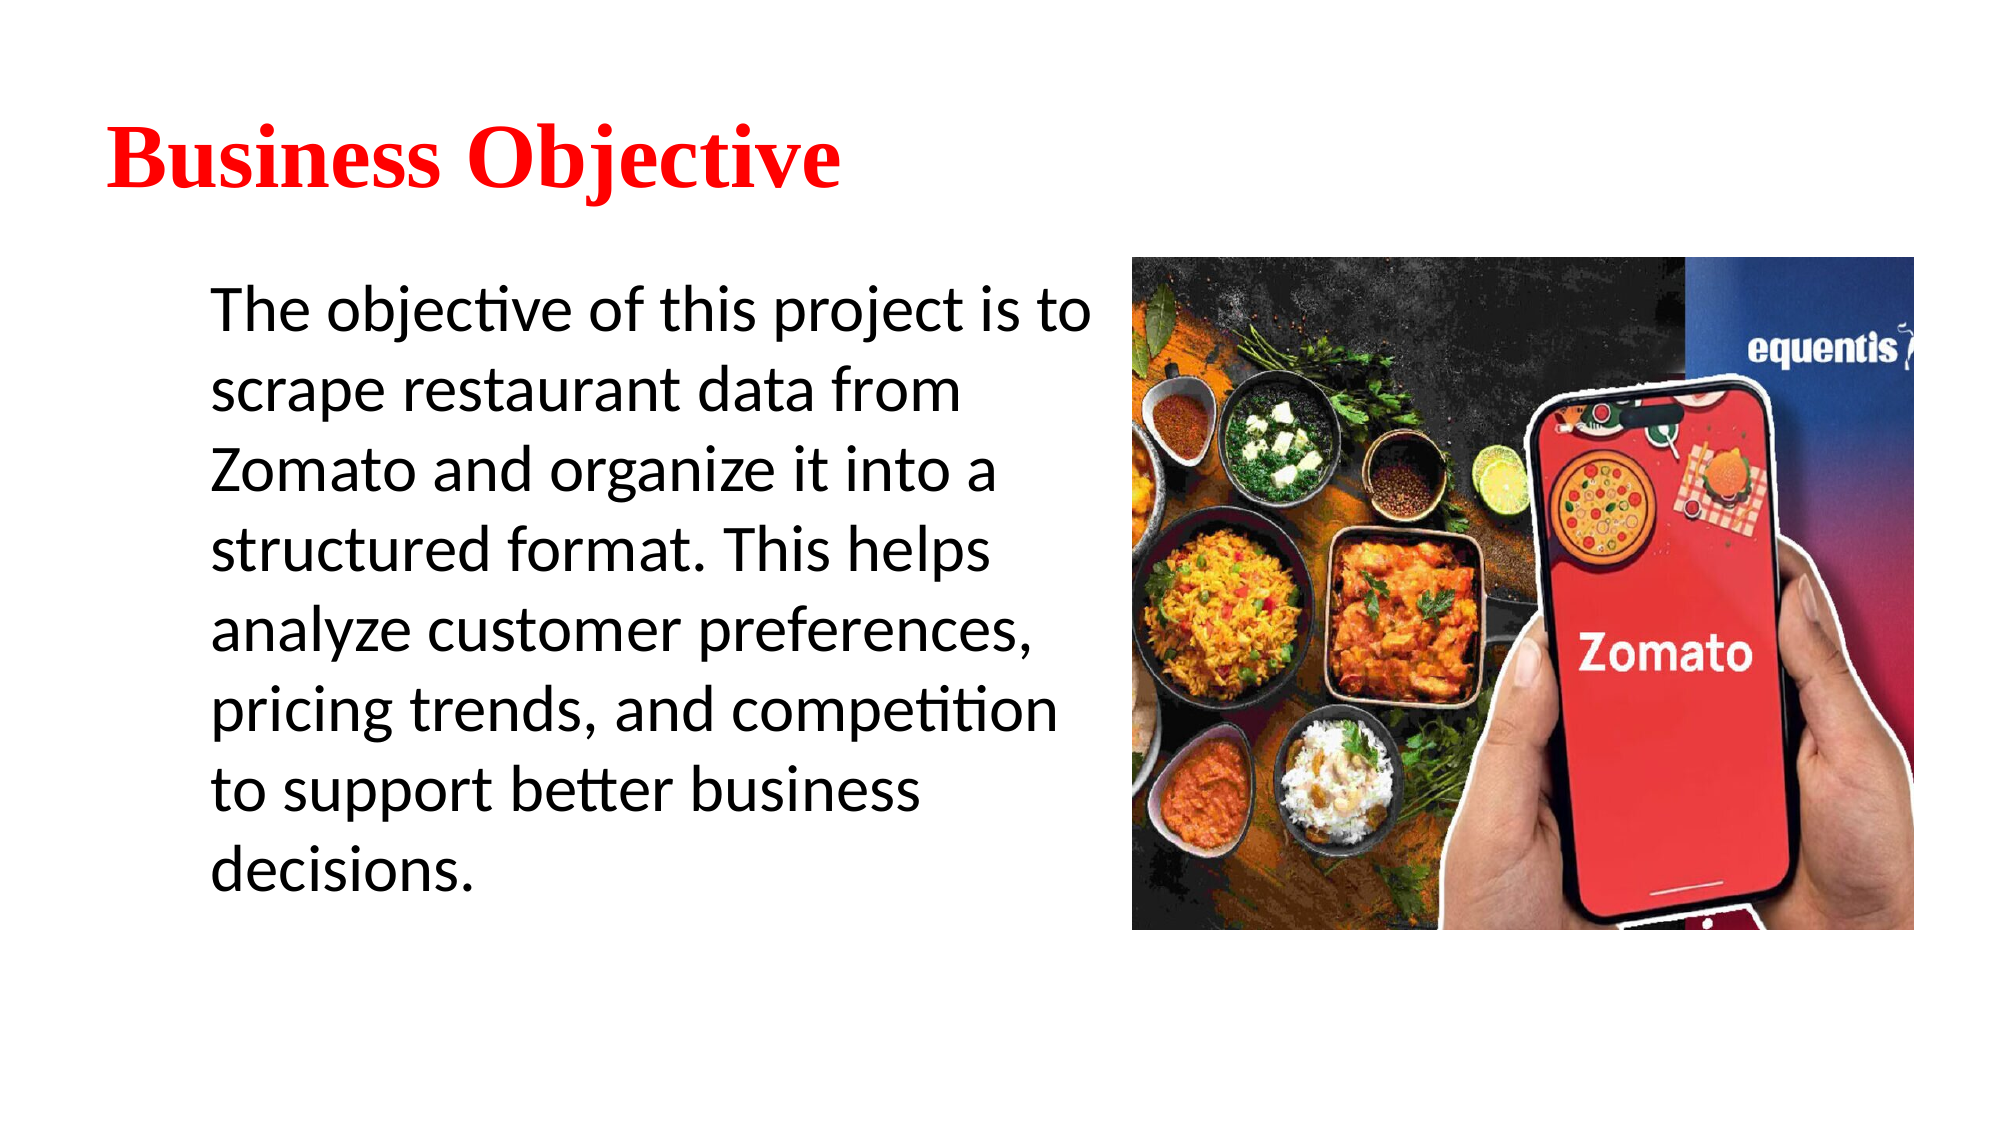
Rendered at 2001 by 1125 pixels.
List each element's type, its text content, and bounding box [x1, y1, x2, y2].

text_box The objective of this project is to scrape restaurant data from Zomato and organize it into a structured format. This helps analyze customer preferences, pricing trends, and competition to support better business decisions. [195, 257, 1131, 912]
picture [1131, 257, 1914, 930]
text_box Business Objective [91, 88, 859, 214]
